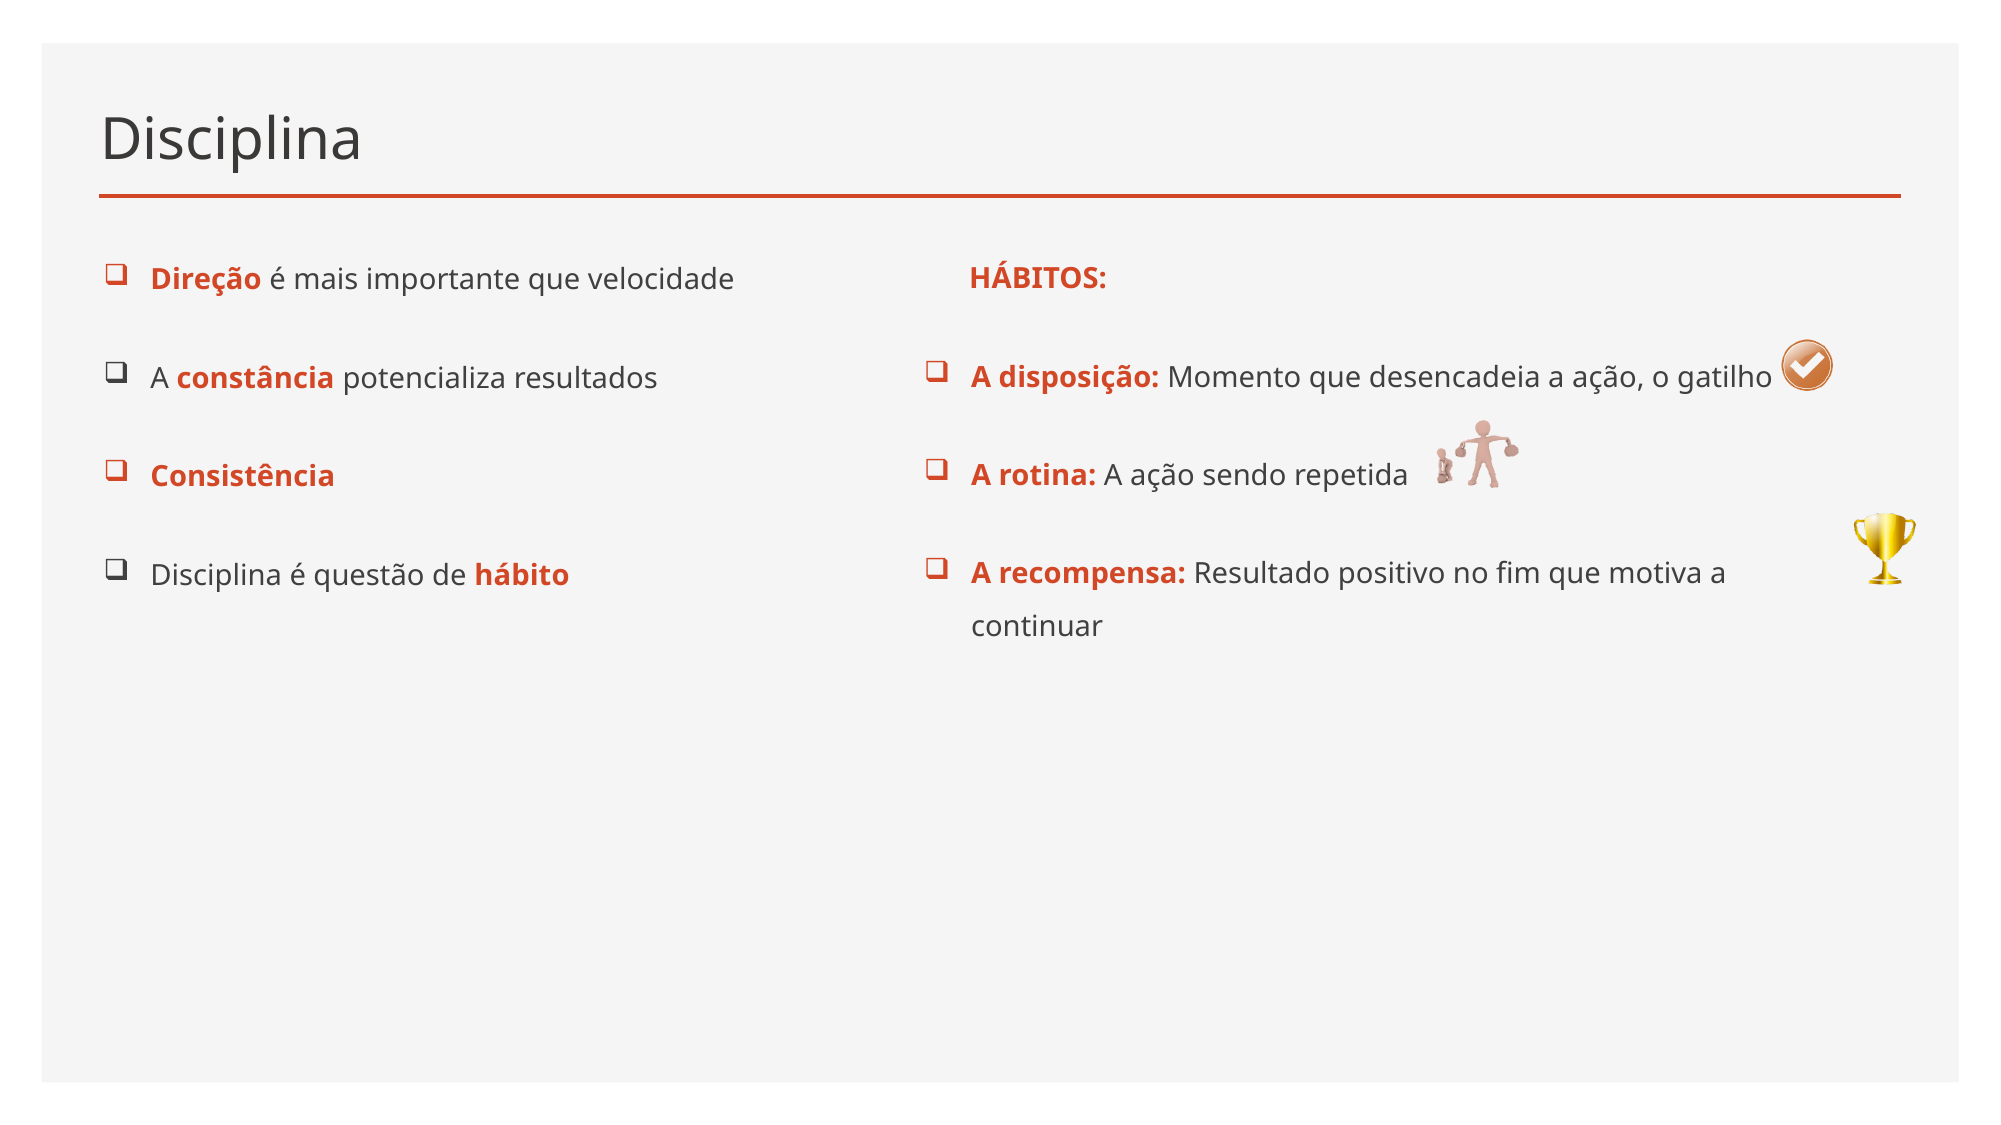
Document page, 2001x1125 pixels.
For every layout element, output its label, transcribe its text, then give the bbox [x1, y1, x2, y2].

picture [1419, 412, 1535, 501]
text_box HÁBITOS: A disposição: Momento que desencadeia a ação, o gatilho A rotina: A ação sendo repetida A recompensa: Resultado positivo no fim que motiva a continuar [909, 234, 1846, 887]
picture [1774, 314, 1846, 398]
list Direção é mais importante que velocidade A constância potencializa resultados Consistência Disciplina é questão de hábito [88, 235, 813, 888]
title Disciplina [85, 73, 1214, 179]
picture [1845, 509, 1924, 593]
